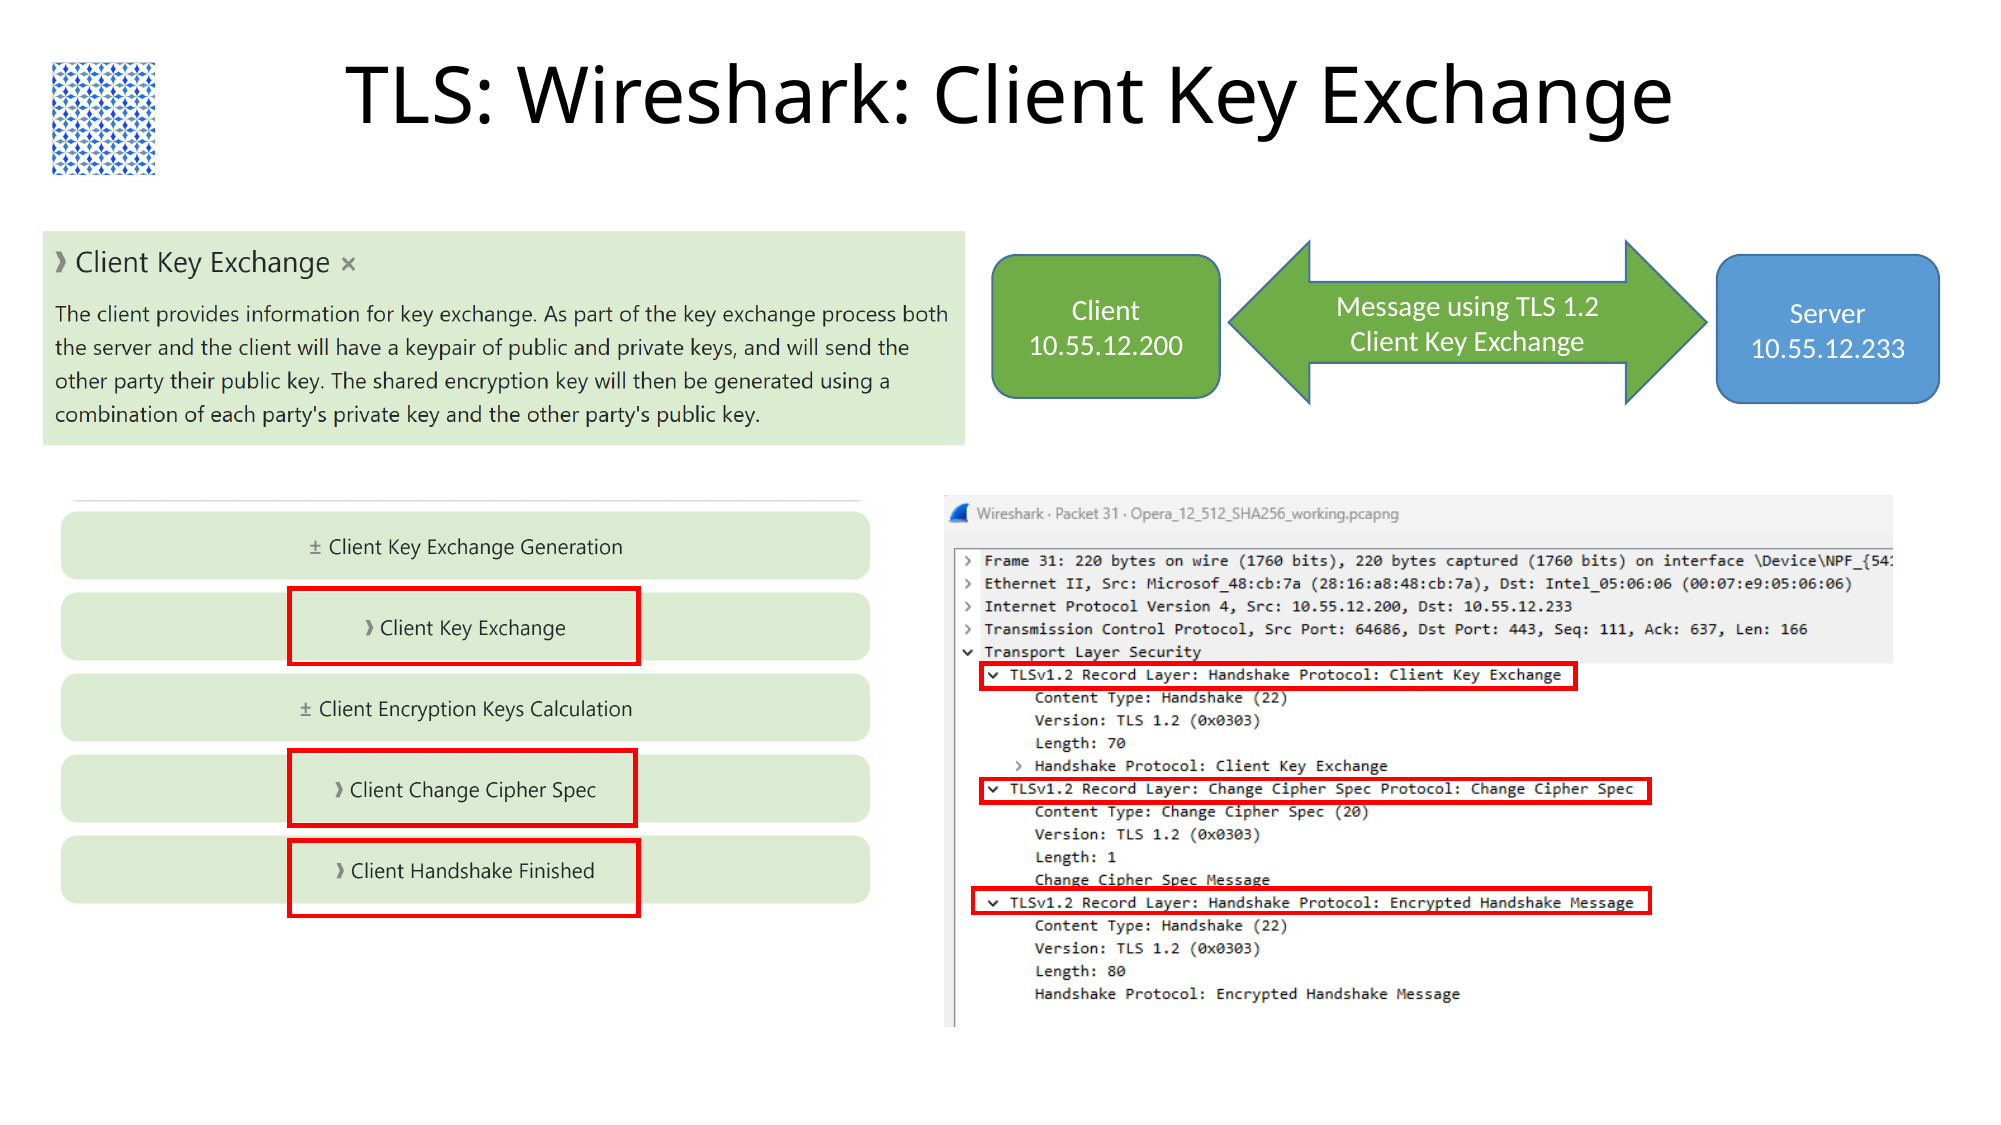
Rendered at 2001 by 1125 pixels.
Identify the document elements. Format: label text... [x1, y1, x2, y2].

text_box [289, 909, 639, 917]
picture [60, 500, 884, 909]
picture [43, 231, 965, 445]
text_box Client 10.55.12.200 [991, 254, 1221, 399]
title TLS: Wireshark: Client Key Exchange [330, 16, 1863, 180]
picture [52, 62, 155, 176]
text_box Server 10.55.12.233 [1715, 253, 1941, 405]
picture [944, 495, 1893, 1027]
text_box Message using TLS 1.2 Client Key Exchange [1227, 239, 1709, 406]
